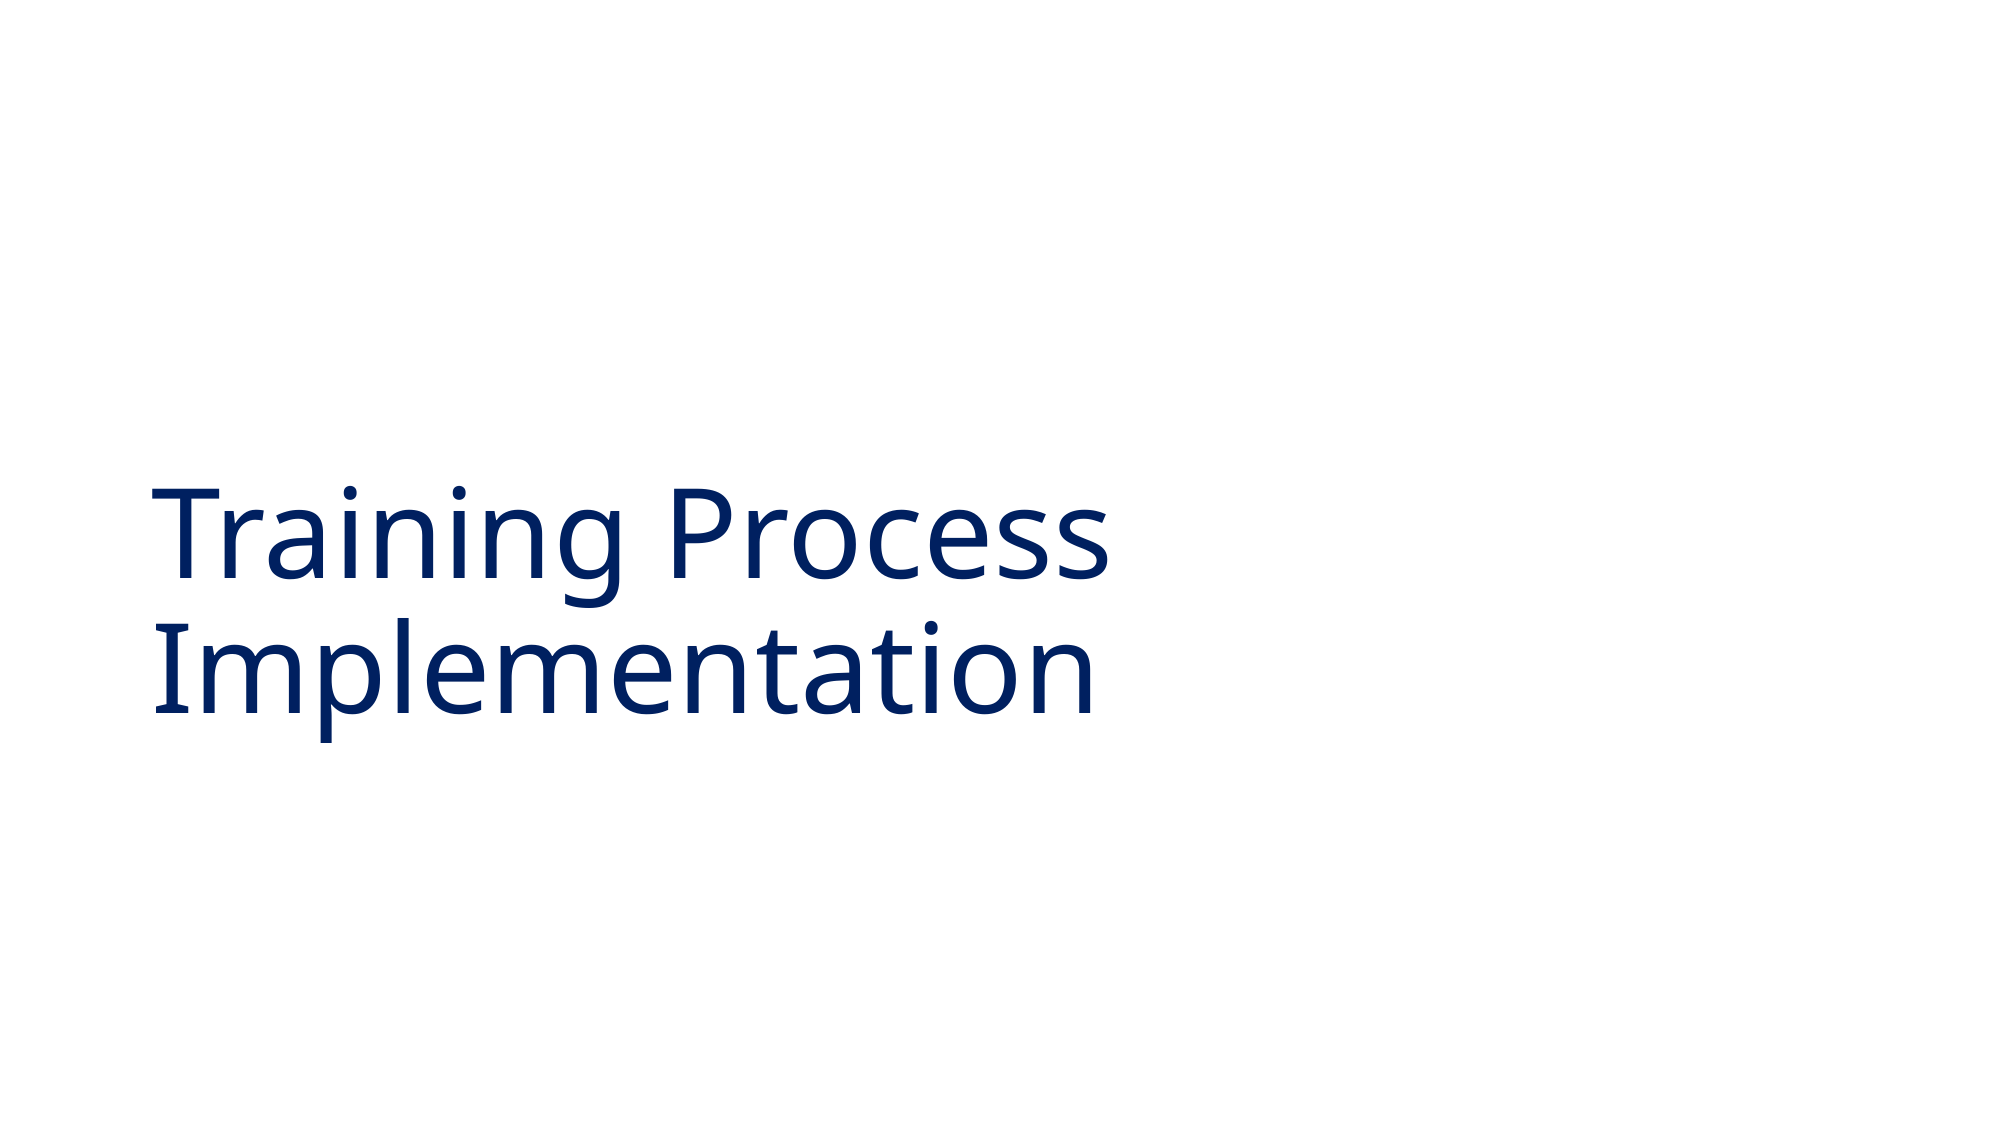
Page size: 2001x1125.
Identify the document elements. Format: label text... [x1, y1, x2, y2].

title Training Process Implementation [136, 280, 1862, 749]
